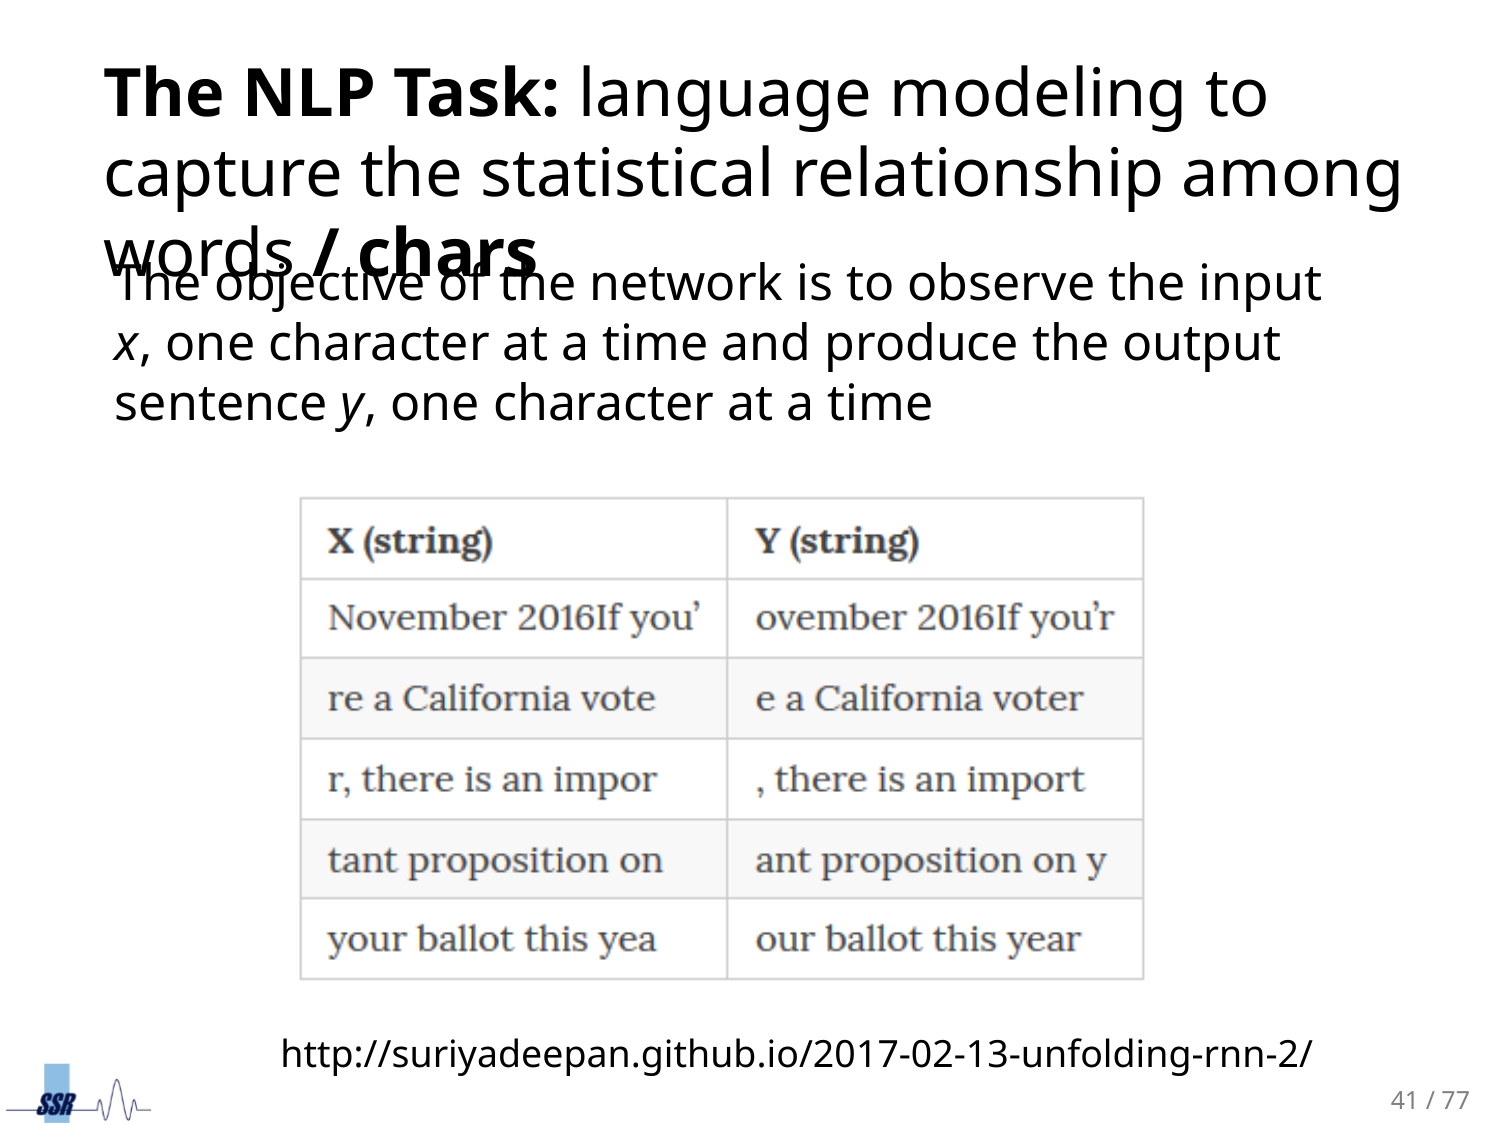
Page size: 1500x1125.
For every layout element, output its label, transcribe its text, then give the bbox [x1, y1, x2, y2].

picture [1, 1062, 151, 1125]
text_box The NLP Task: language modeling to capture the statistical relationship among words / chars [88, 42, 1424, 298]
text_box http://suriyadeepan.github.io/2017-02-13-unfolding-rnn-2/ [265, 1023, 1391, 1083]
text_box The objective of the network is to observe the input x, one character at a time and produce the output sentence y, one character at a time [100, 243, 1376, 439]
picture [265, 479, 1178, 1020]
